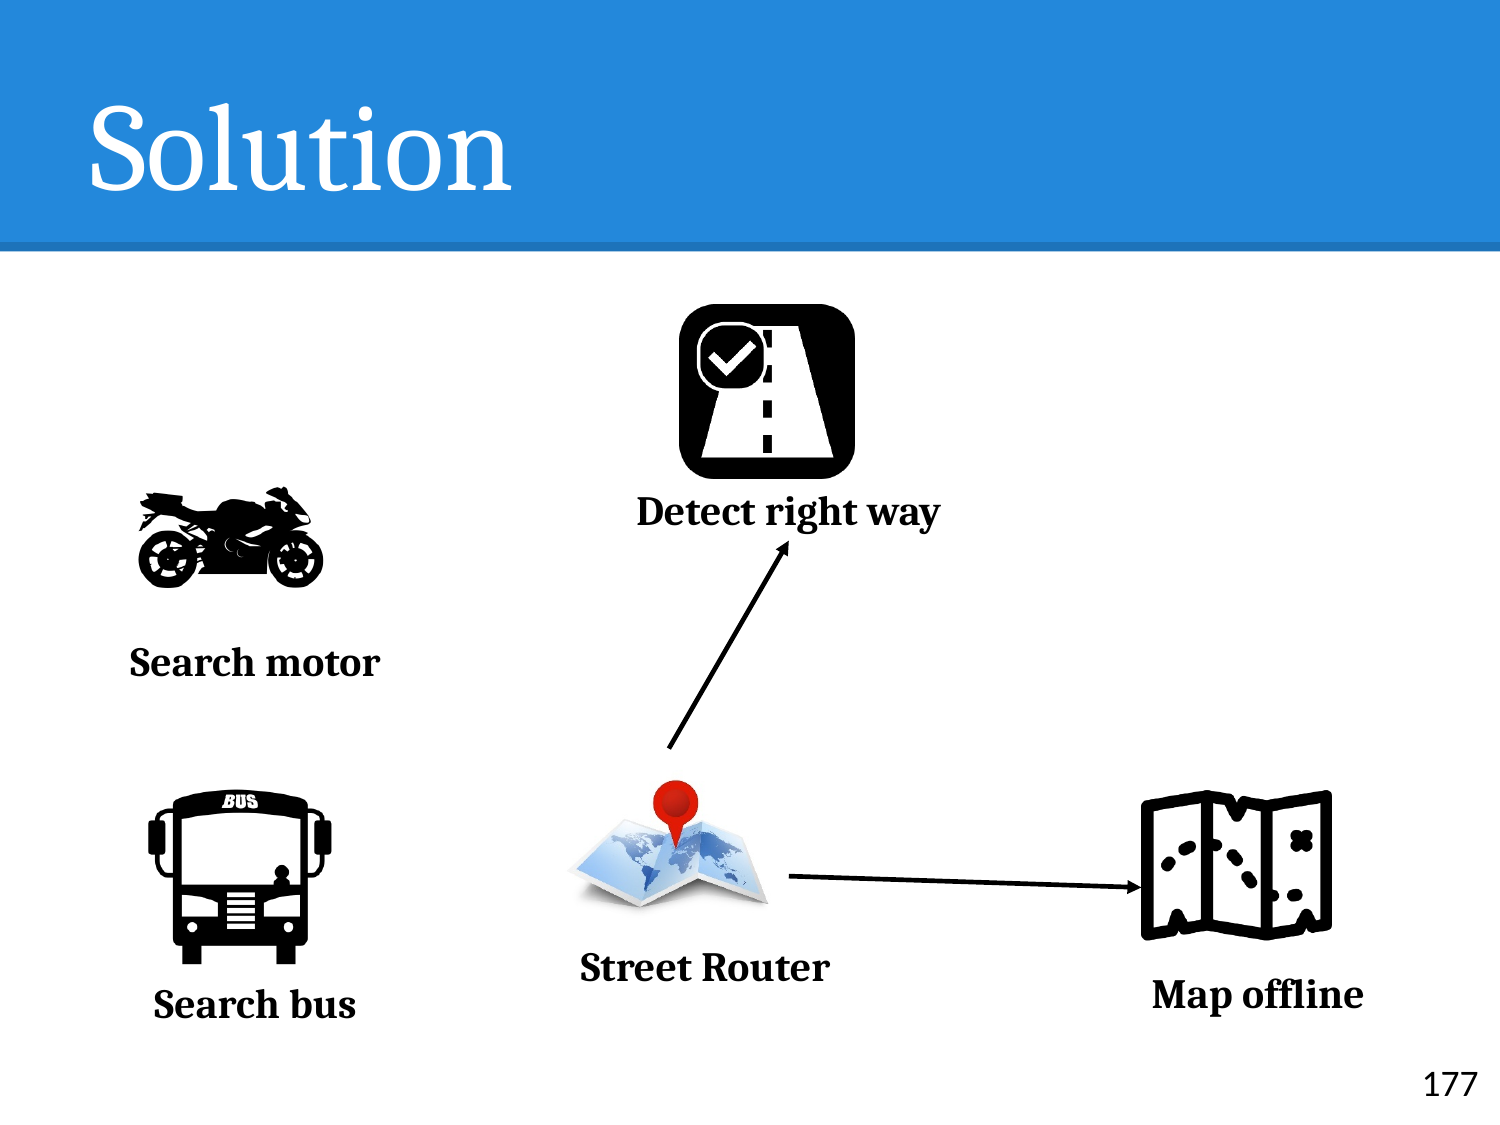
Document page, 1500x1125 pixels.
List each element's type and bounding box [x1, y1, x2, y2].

title [75, 45, 1425, 233]
slide_number [1403, 1038, 1494, 1125]
text_box [557, 303, 1385, 1026]
text_box [111, 444, 401, 694]
text_box [136, 783, 376, 1035]
